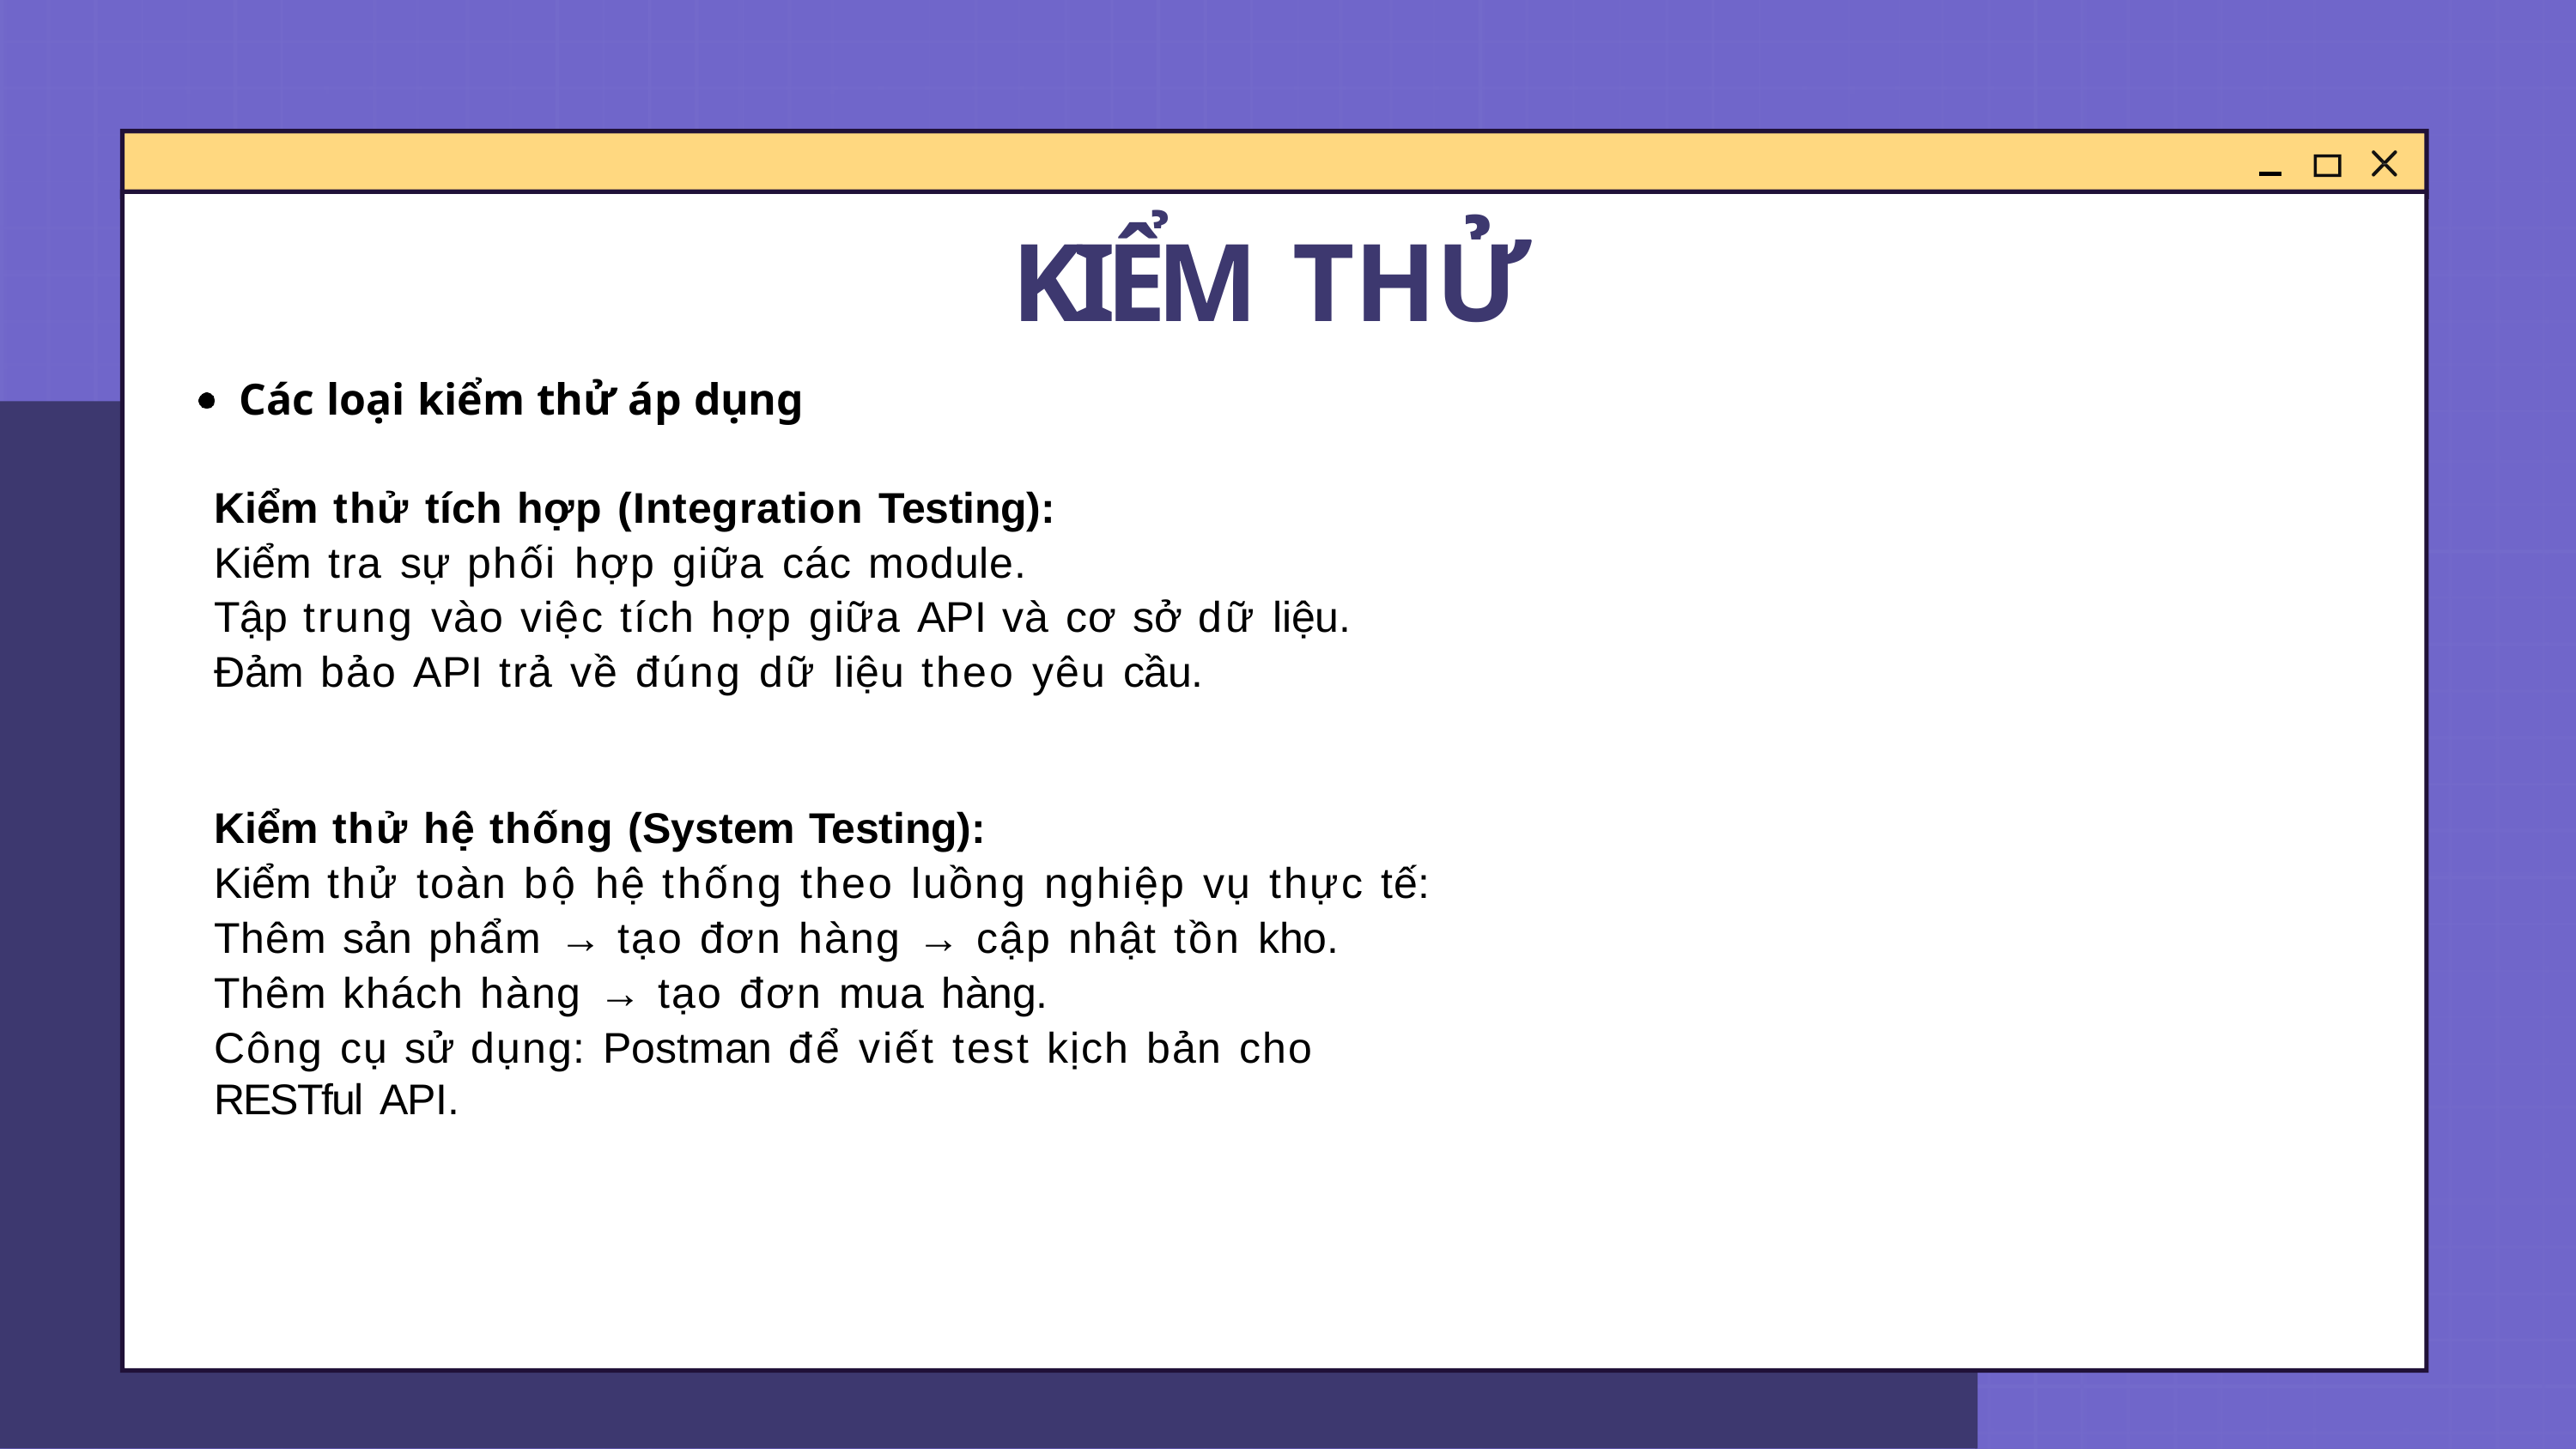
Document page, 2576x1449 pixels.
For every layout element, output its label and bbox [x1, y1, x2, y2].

text_box [0, 0, 2576, 1449]
text_box [119, 189, 2429, 1373]
text_box [119, 128, 2429, 188]
picture [197, 391, 216, 409]
